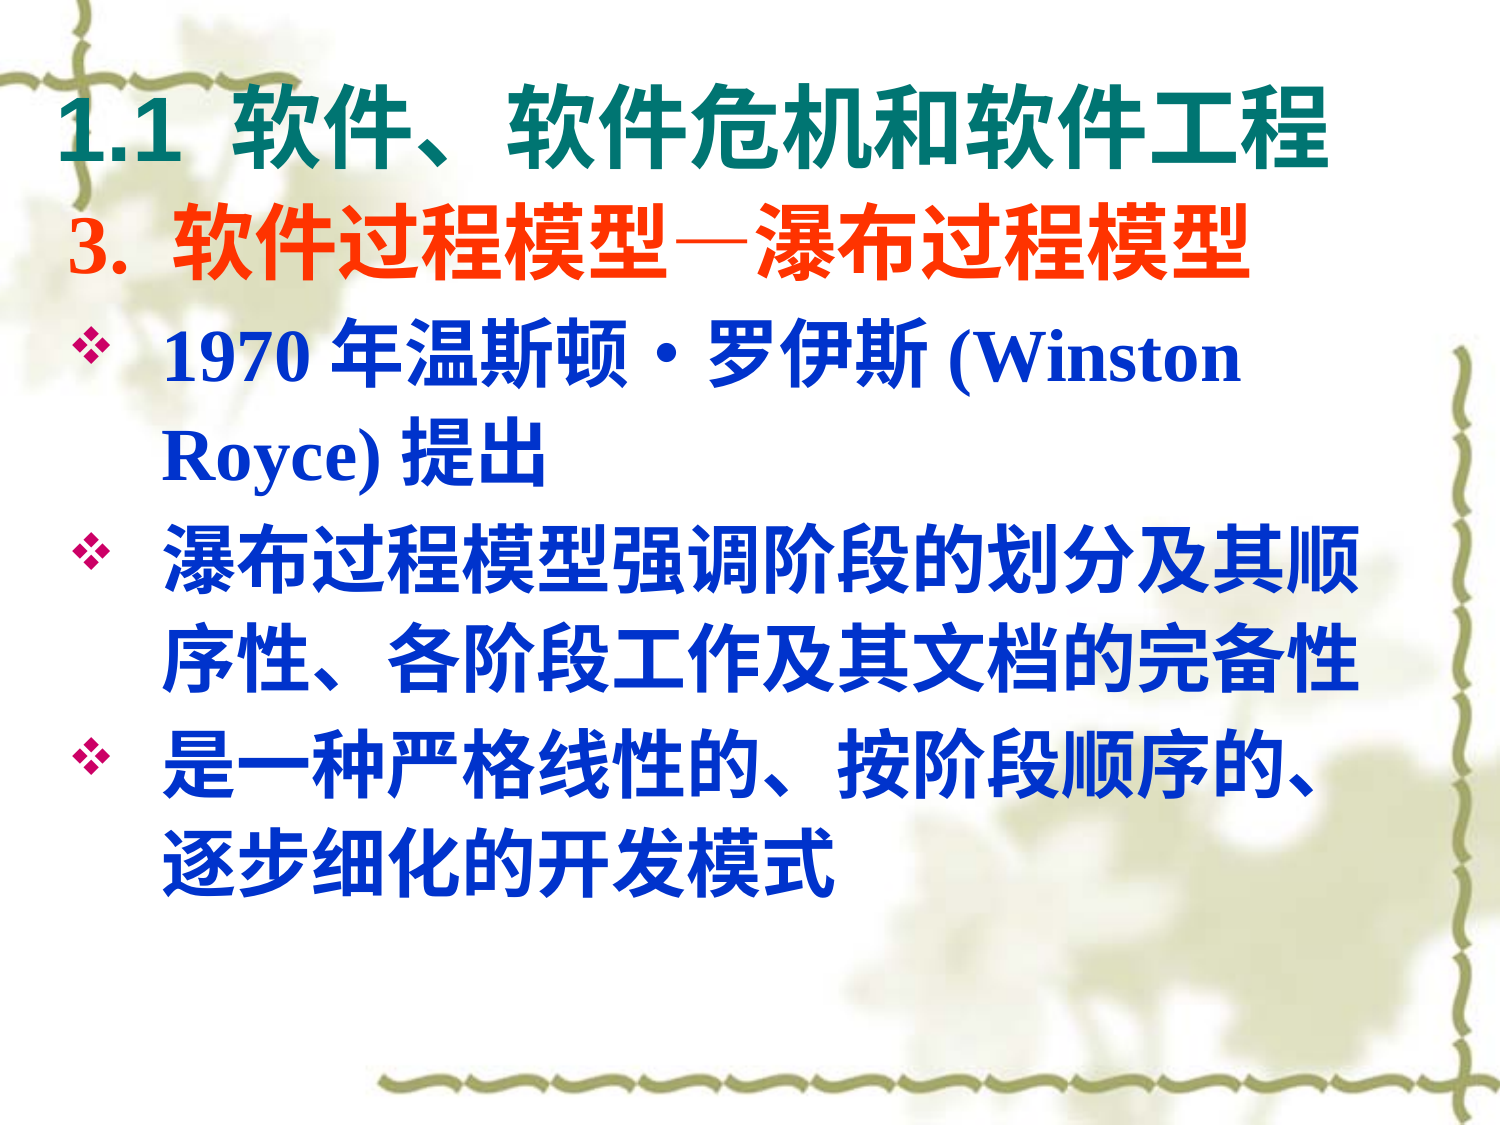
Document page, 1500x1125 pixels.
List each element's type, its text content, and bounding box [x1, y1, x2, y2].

picture [0, 0, 1500, 1125]
text_box 3. 软件过程模型—瀑布过程模型 1970年温斯顿•罗伊斯(Winston Royce)提出 瀑布过程模型强调阶段的划分及其顺序性、各阶段工作及其文档的完备性 是一种严格线性的、按阶段顺序的、逐步细化的开发模式 [53, 172, 1436, 1094]
title 1.1 软件、软件危机和软件工程 [40, 30, 1443, 219]
